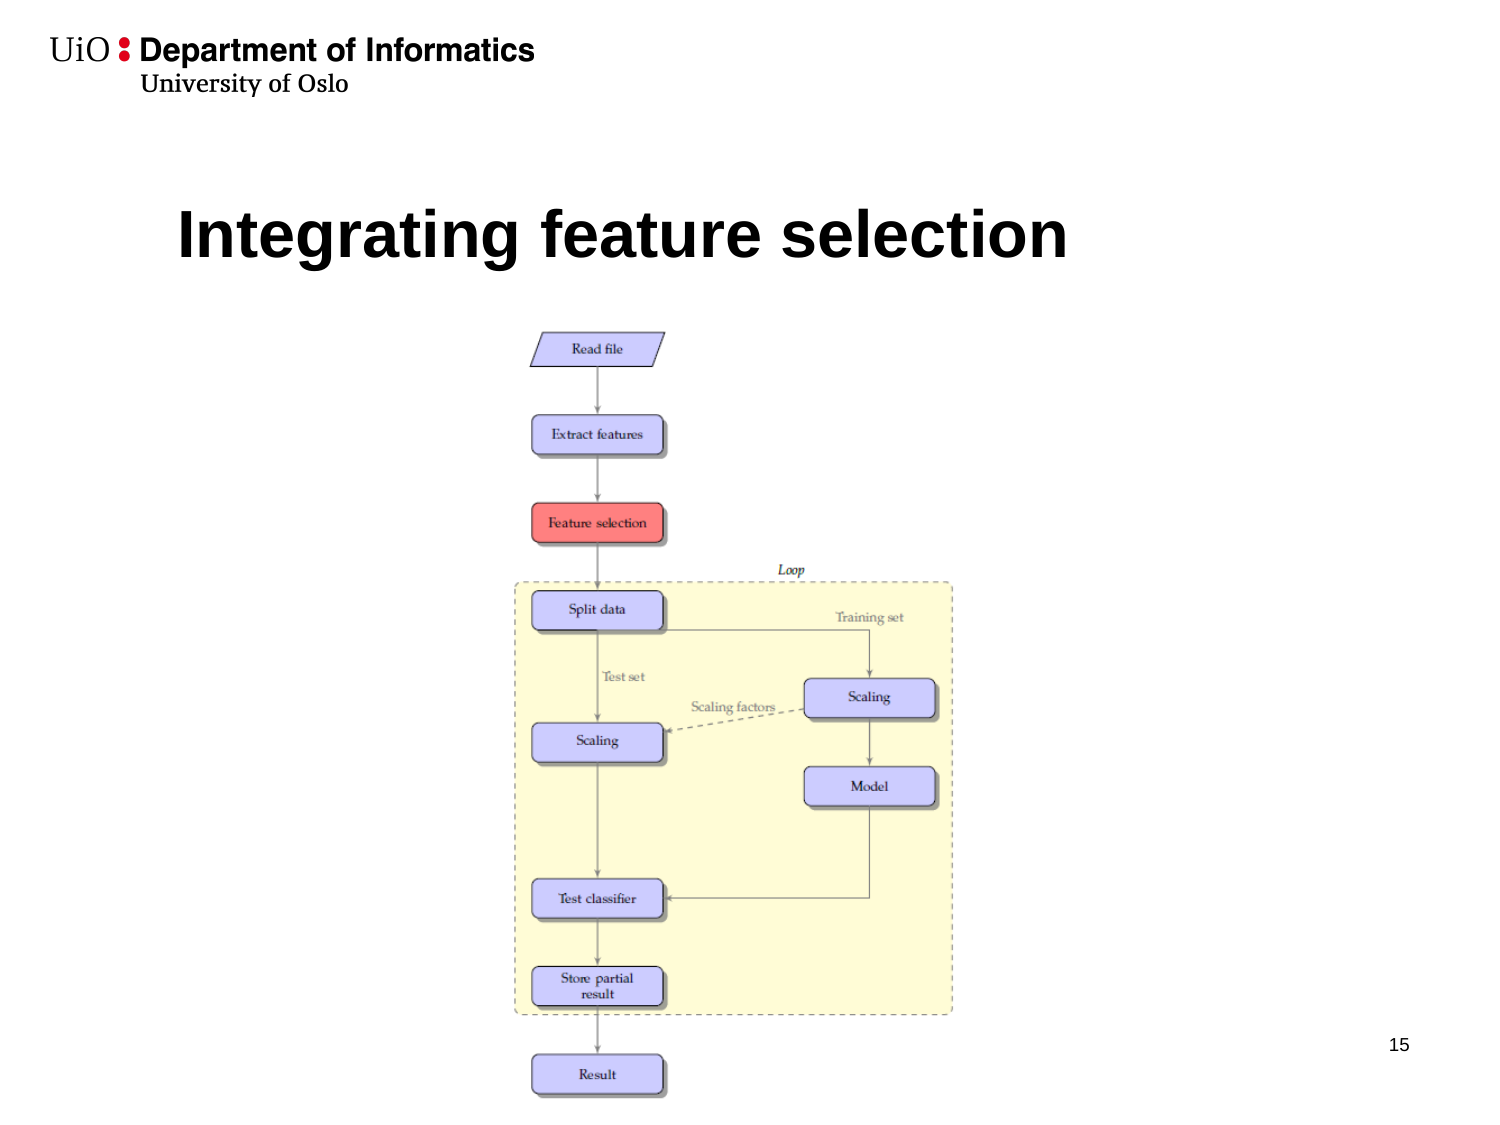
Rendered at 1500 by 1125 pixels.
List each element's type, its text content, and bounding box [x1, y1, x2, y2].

slide_number 16 [1312, 1024, 1426, 1101]
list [501, 311, 981, 1105]
picture [50, 37, 534, 97]
title Integrating feature selection [162, 137, 1426, 326]
